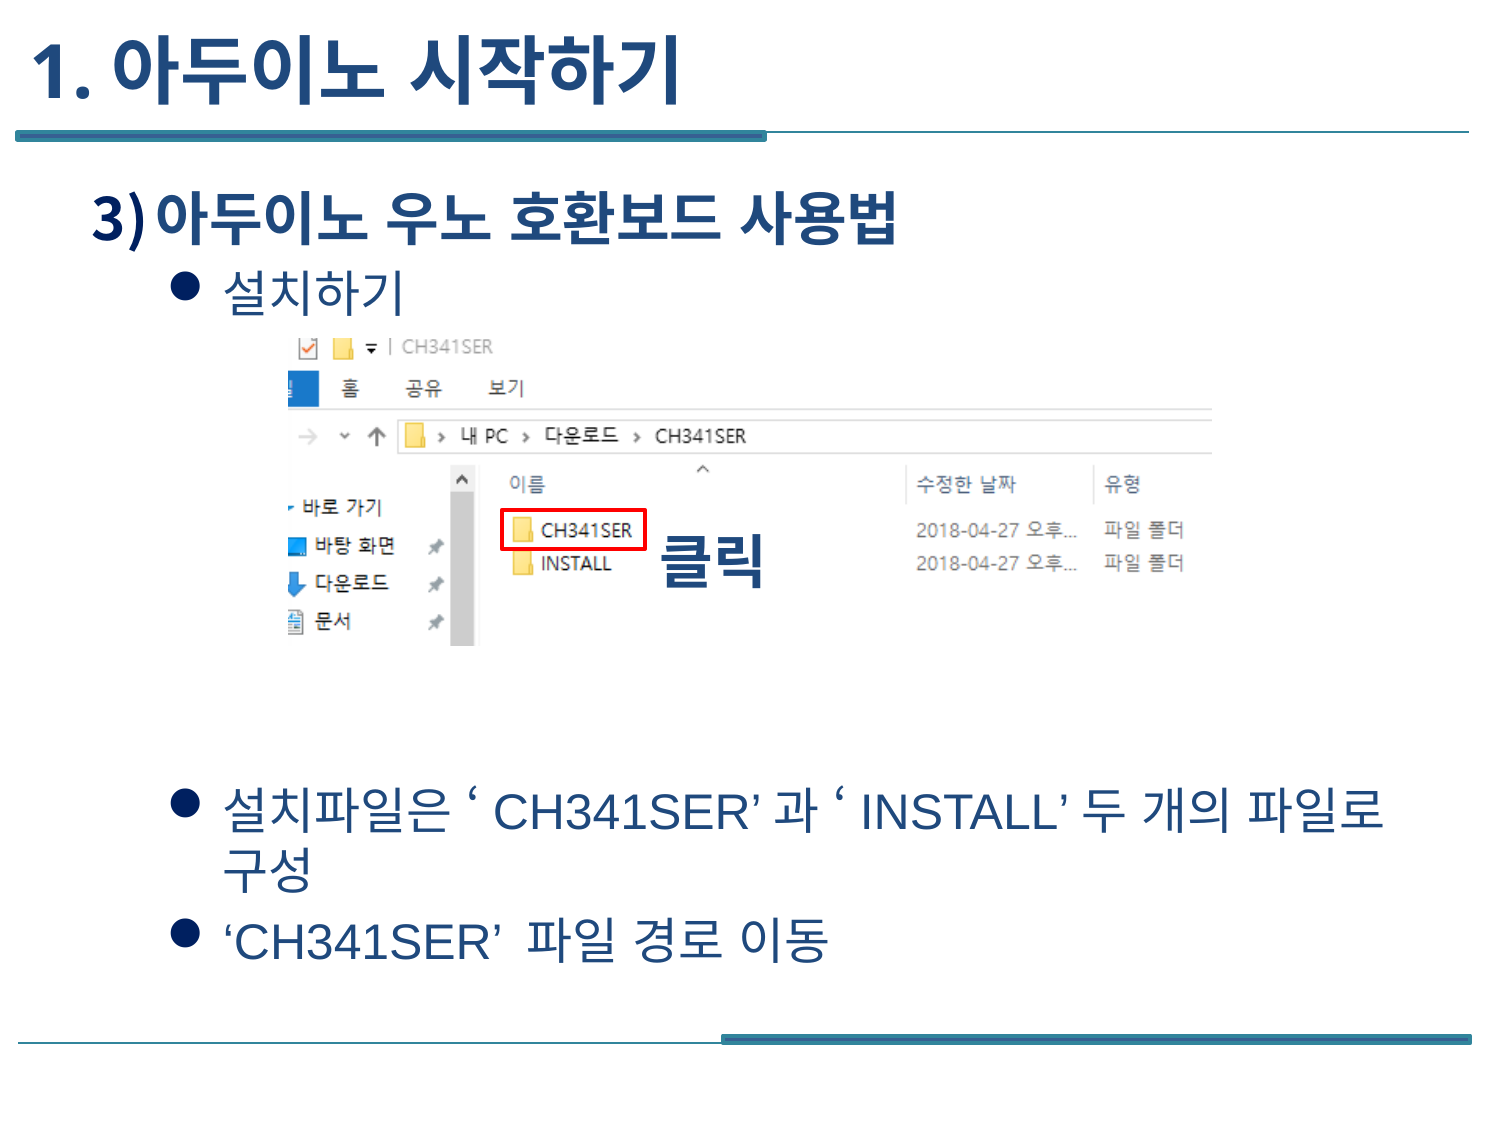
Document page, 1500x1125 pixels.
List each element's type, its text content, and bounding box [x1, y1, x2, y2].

picture [288, 338, 1212, 646]
title 1.아두이노 시작하기 [14, 0, 1365, 137]
list 아두이노 우노 호환보드 사용법 설치하기 설치파일은 ‘CH341SER’과 ‘INSTALL’두 개의 파일로 구성 ‘CH341SER’ 파일 경로 이동 [76, 139, 1427, 1043]
